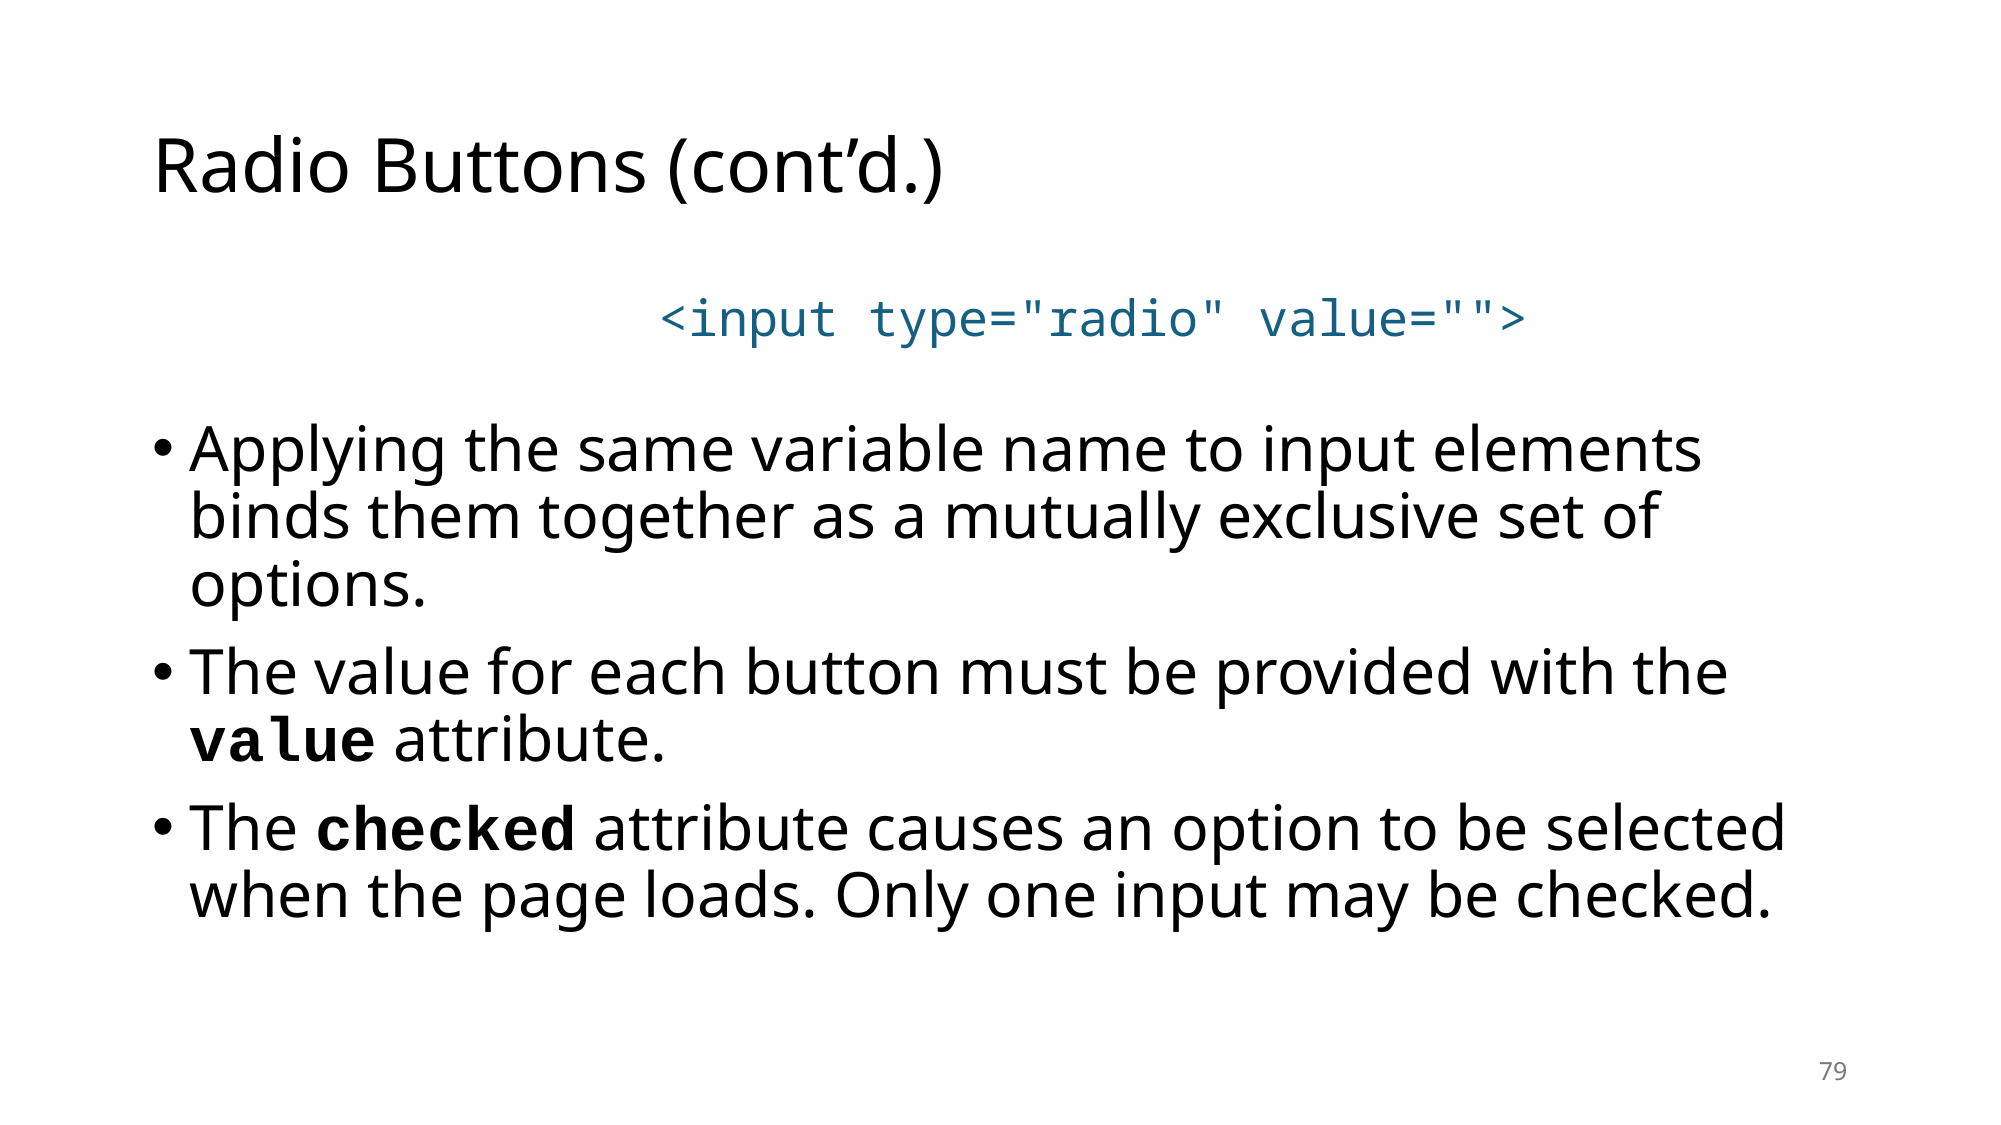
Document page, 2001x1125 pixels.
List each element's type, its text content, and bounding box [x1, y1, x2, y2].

slide_number 79 [1412, 1042, 1863, 1103]
text_box <input type="radio" value=""> [652, 280, 1535, 353]
title Radio Buttons (cont’d.) [137, 59, 1863, 278]
list Applying the same variable name to input elements binds them together as a mutually exclusive set of options. The value for each button must be provided with the value attribute. The checked attribute causes an option to be selected when the page loads. Only one input may be checked. [137, 409, 1863, 1014]
